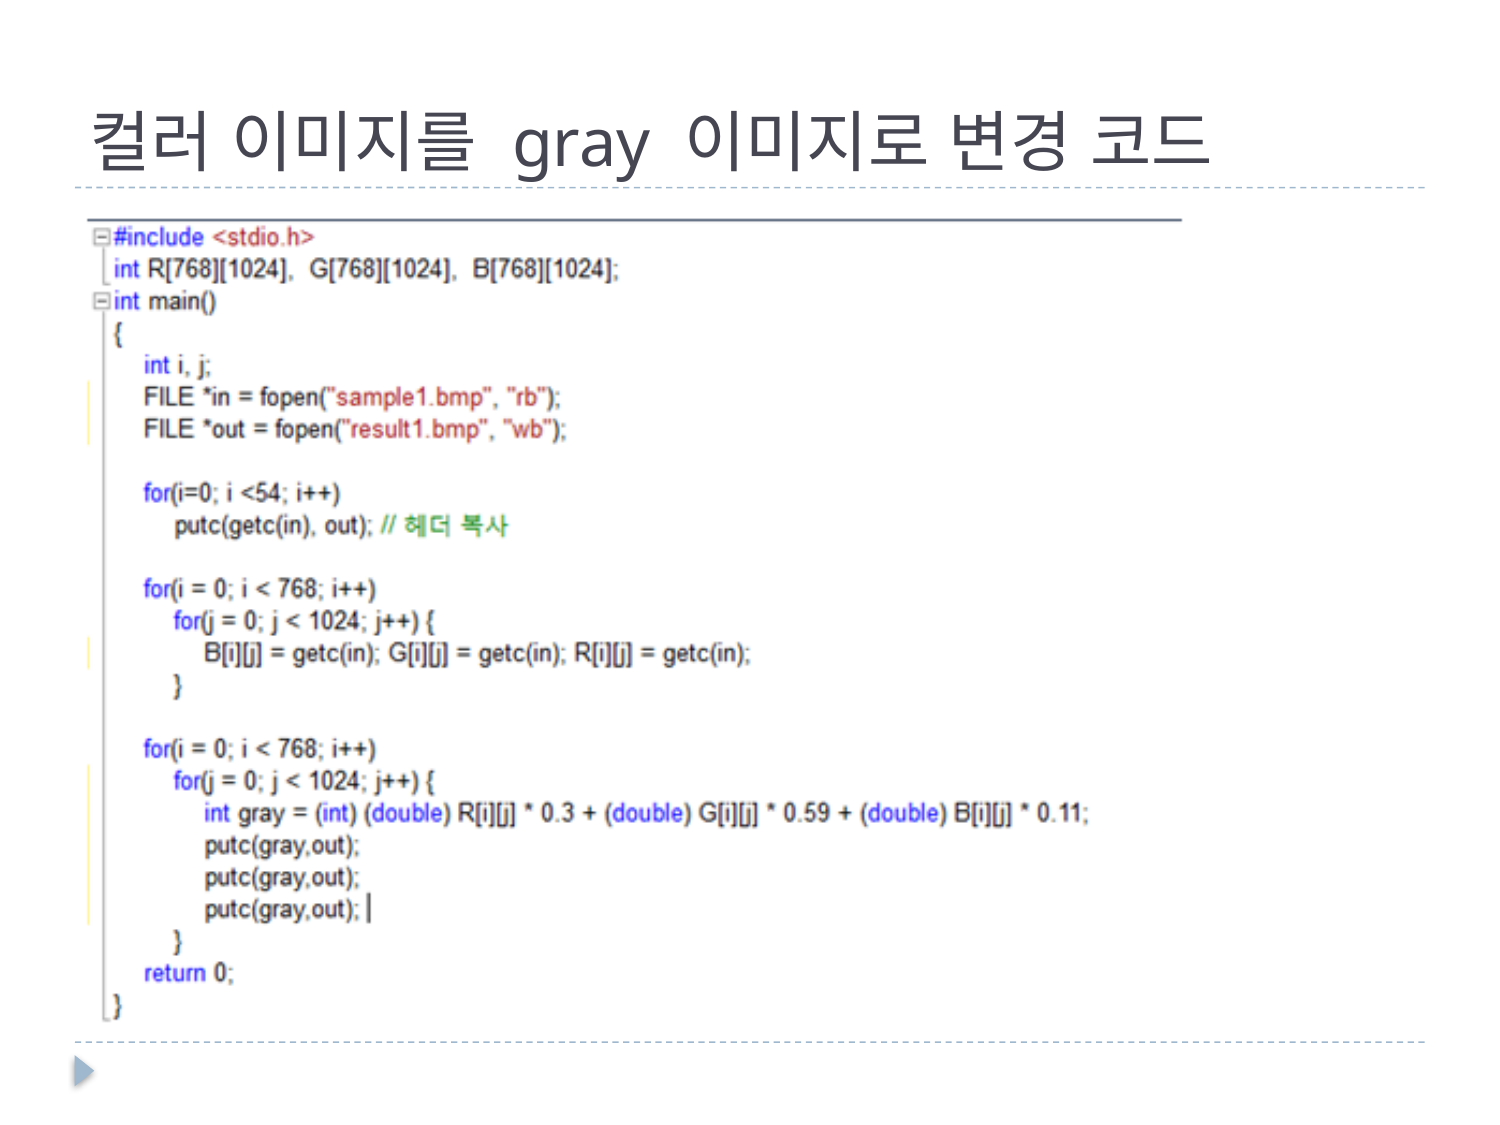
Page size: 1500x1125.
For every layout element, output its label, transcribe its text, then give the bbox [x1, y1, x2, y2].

title 컬러 이미지를 gray 이미지로 변경 코드 [75, 24, 1425, 188]
picture [76, 207, 1225, 1036]
